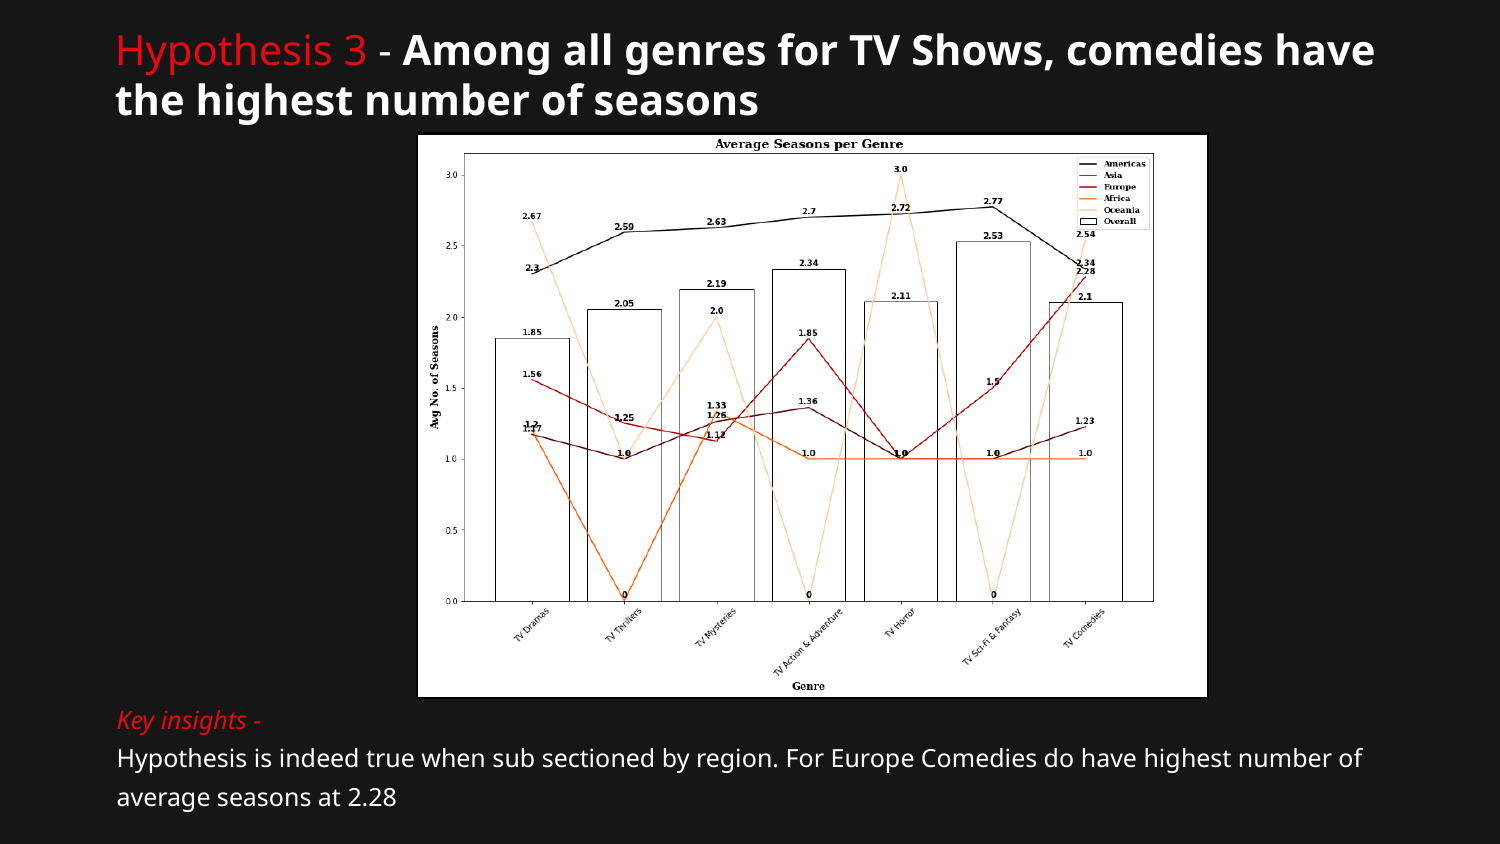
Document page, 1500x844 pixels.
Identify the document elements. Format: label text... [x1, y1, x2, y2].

text_box Key insights - Hypothesis is indeed true when sub sectioned by region. For Europe Comedies do have highest number of average seasons at 2.28 [105, 689, 1395, 818]
text_box Hypothesis 3 - Among all genres for TV Shows, comedies have the highest number of seasons [103, 18, 1393, 197]
picture [418, 134, 1208, 698]
